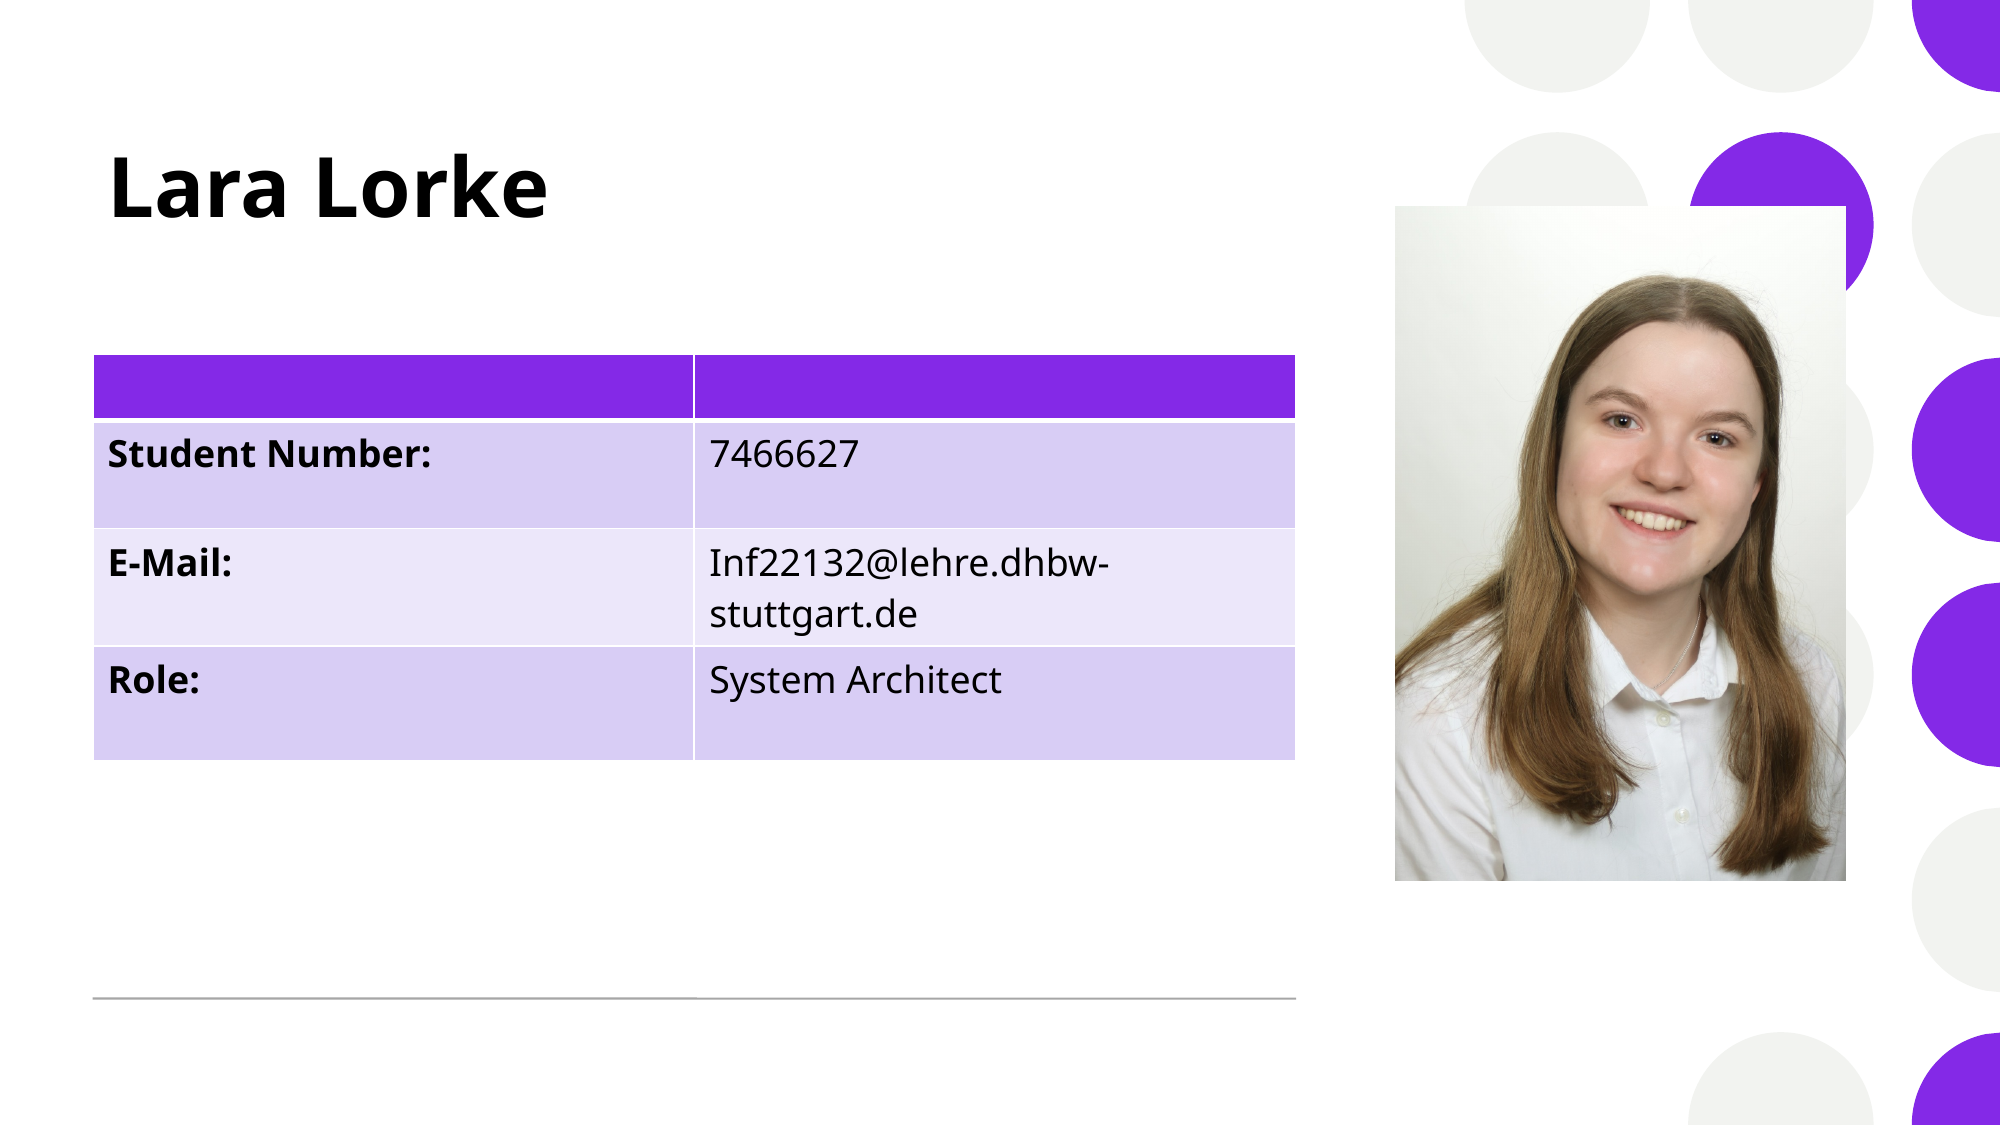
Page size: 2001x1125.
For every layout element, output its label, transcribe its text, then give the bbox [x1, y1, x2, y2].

table_header [94, 355, 693, 418]
table_cell Role: [94, 647, 693, 760]
picture [1395, 206, 1846, 882]
table_cell Student Number: [94, 423, 693, 528]
table_cell E-Mail: [94, 529, 693, 645]
table_cell System Architect [695, 647, 1295, 760]
table_header [695, 355, 1295, 418]
title Lara Lorke [92, 126, 1296, 335]
table_cell Inf22132@lehre.dhbw-stuttgart.de [695, 529, 1295, 645]
table_cell 7466627 [695, 423, 1295, 528]
